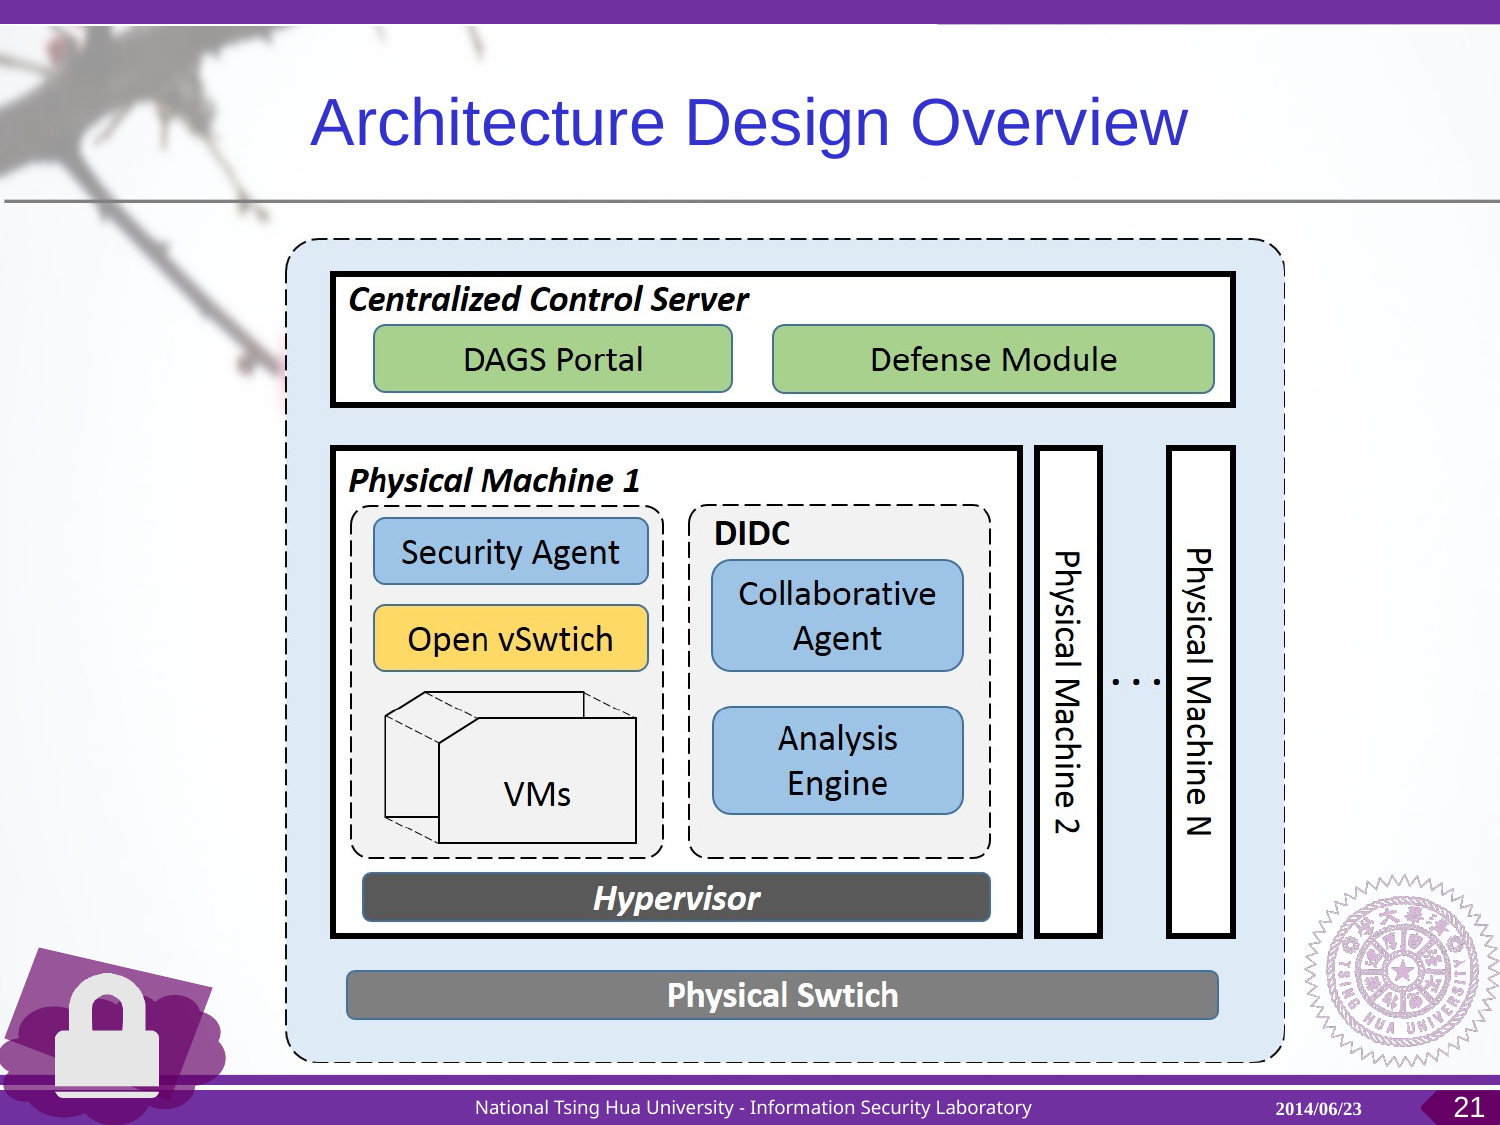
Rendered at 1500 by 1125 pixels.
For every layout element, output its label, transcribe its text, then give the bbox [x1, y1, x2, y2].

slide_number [1260, 1089, 1403, 1125]
picture [1304, 874, 1500, 1068]
slide_number 21 [1436, 1088, 1500, 1123]
title Architecture Design Overview [75, 38, 1425, 200]
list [284, 238, 1285, 1063]
